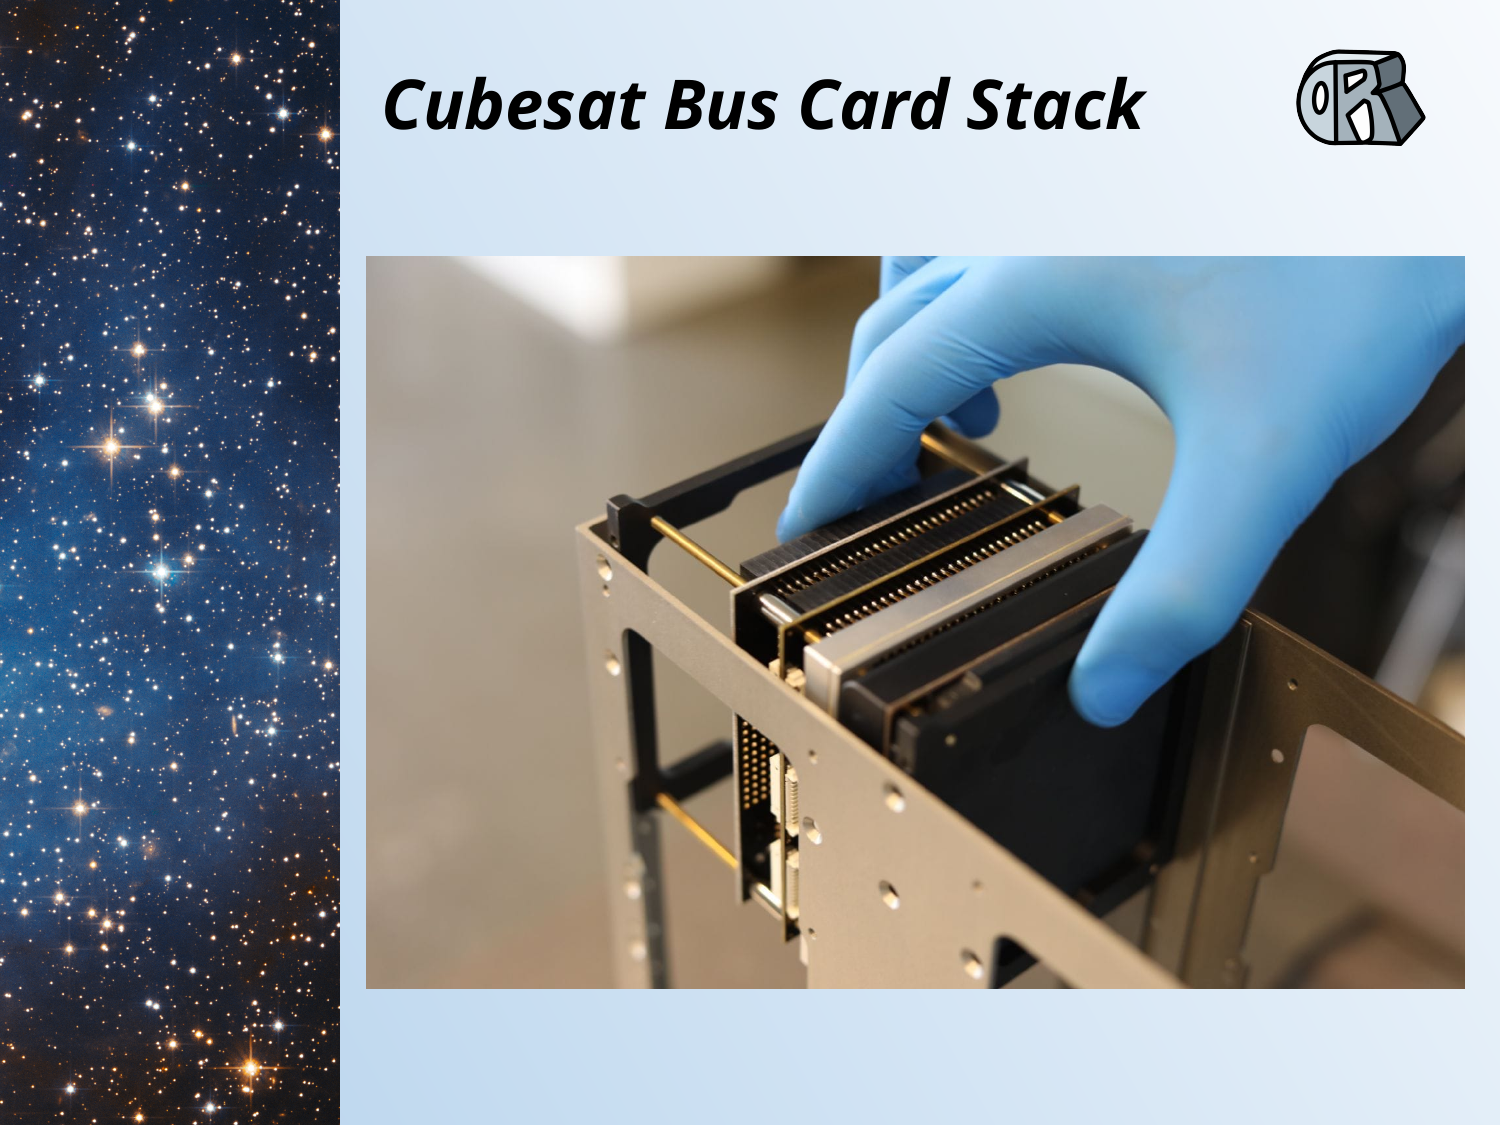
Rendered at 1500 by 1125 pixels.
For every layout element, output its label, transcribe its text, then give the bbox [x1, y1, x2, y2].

picture [0, 0, 340, 1125]
picture [1260, 0, 1458, 197]
title Cubesat Bus Card Stack [366, 59, 1397, 156]
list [366, 256, 1465, 989]
